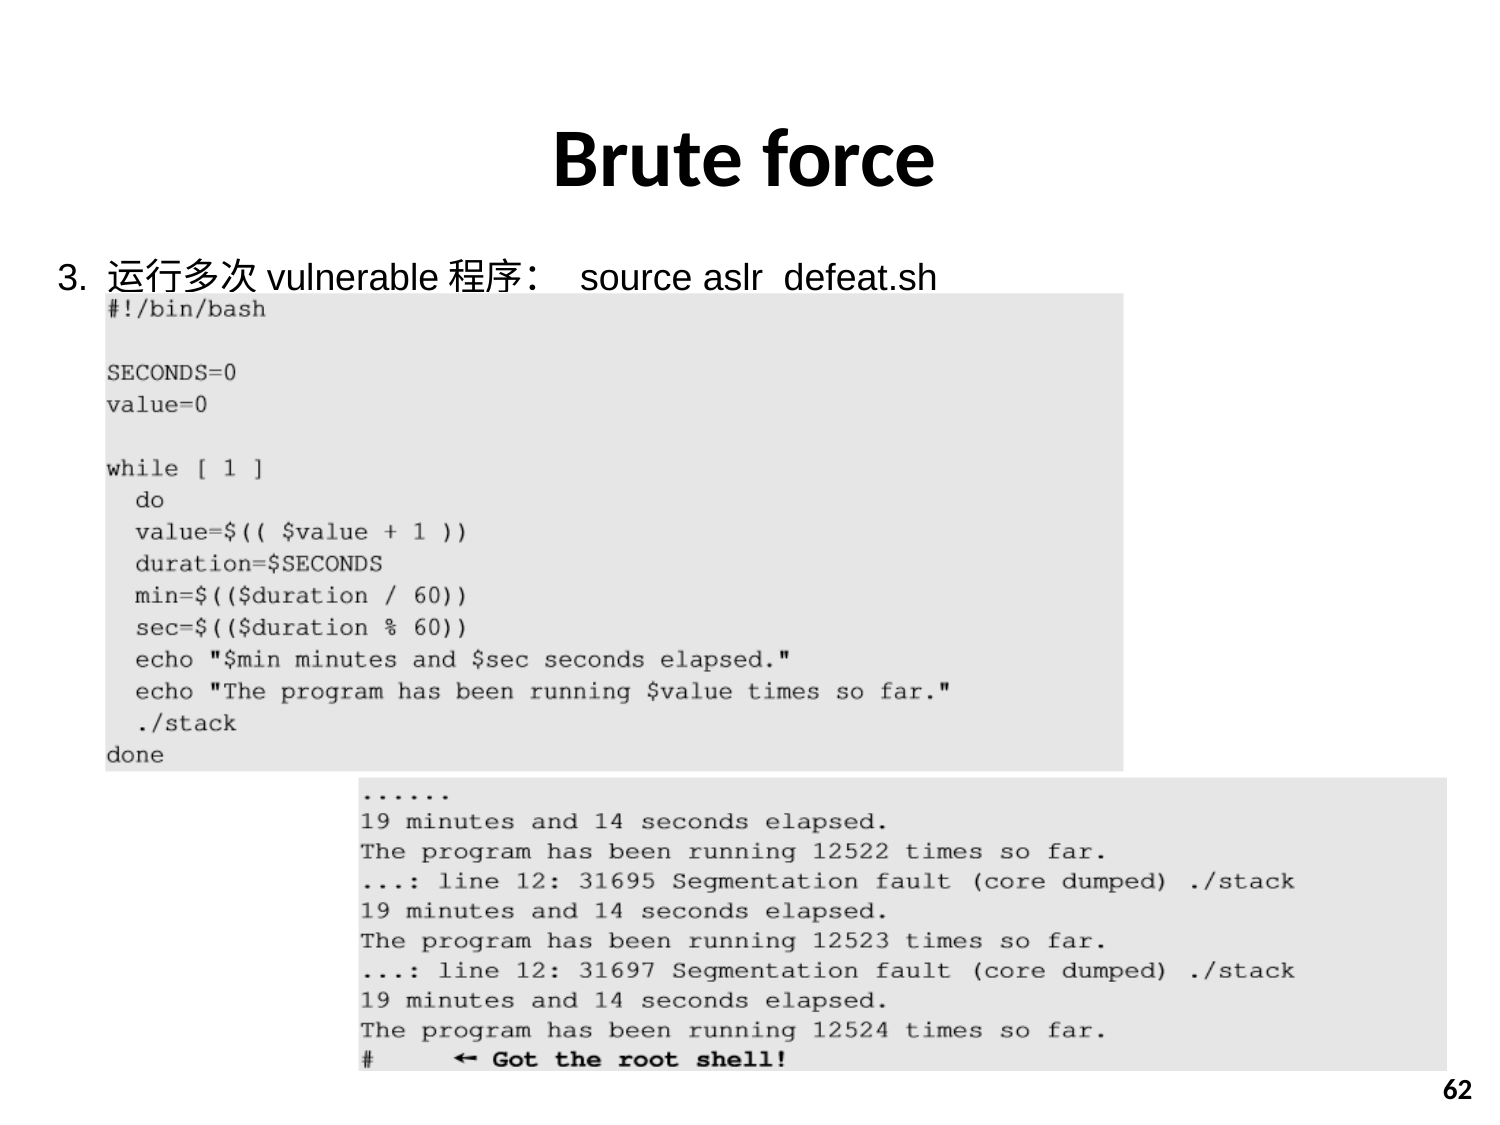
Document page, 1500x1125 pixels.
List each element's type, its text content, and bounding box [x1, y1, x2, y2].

title Brute force [98, 71, 1392, 234]
picture [99, 292, 1448, 1071]
list 3. 运行多次vulnerable程序： source aslr_defeat.sh [46, 234, 1444, 844]
slide_number 62 [1174, 1062, 1488, 1125]
